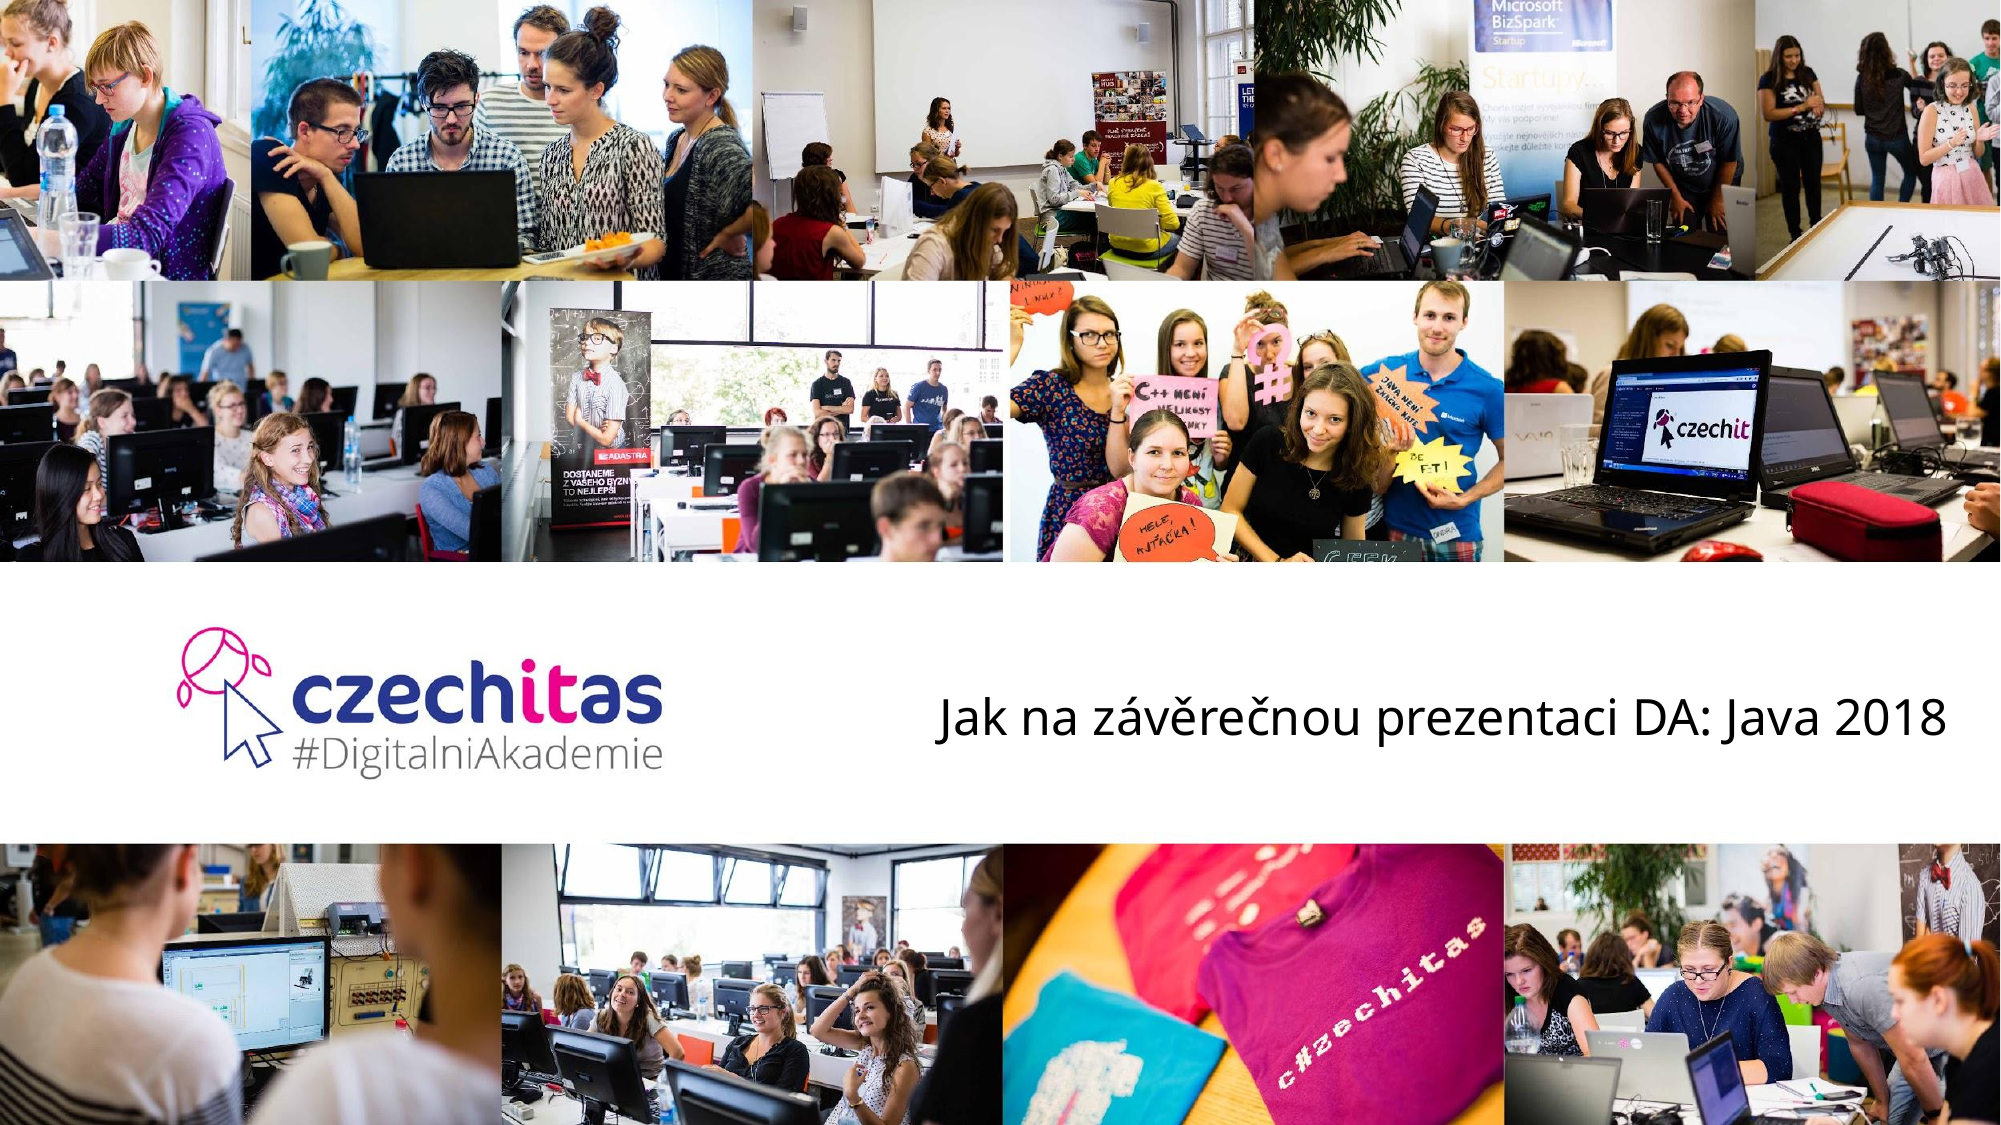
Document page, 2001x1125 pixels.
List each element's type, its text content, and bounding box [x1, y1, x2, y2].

picture [0, 0, 2001, 1125]
subtitle Jak na závěrečnou prezentaci DA: Java 2018 [709, 612, 1964, 762]
